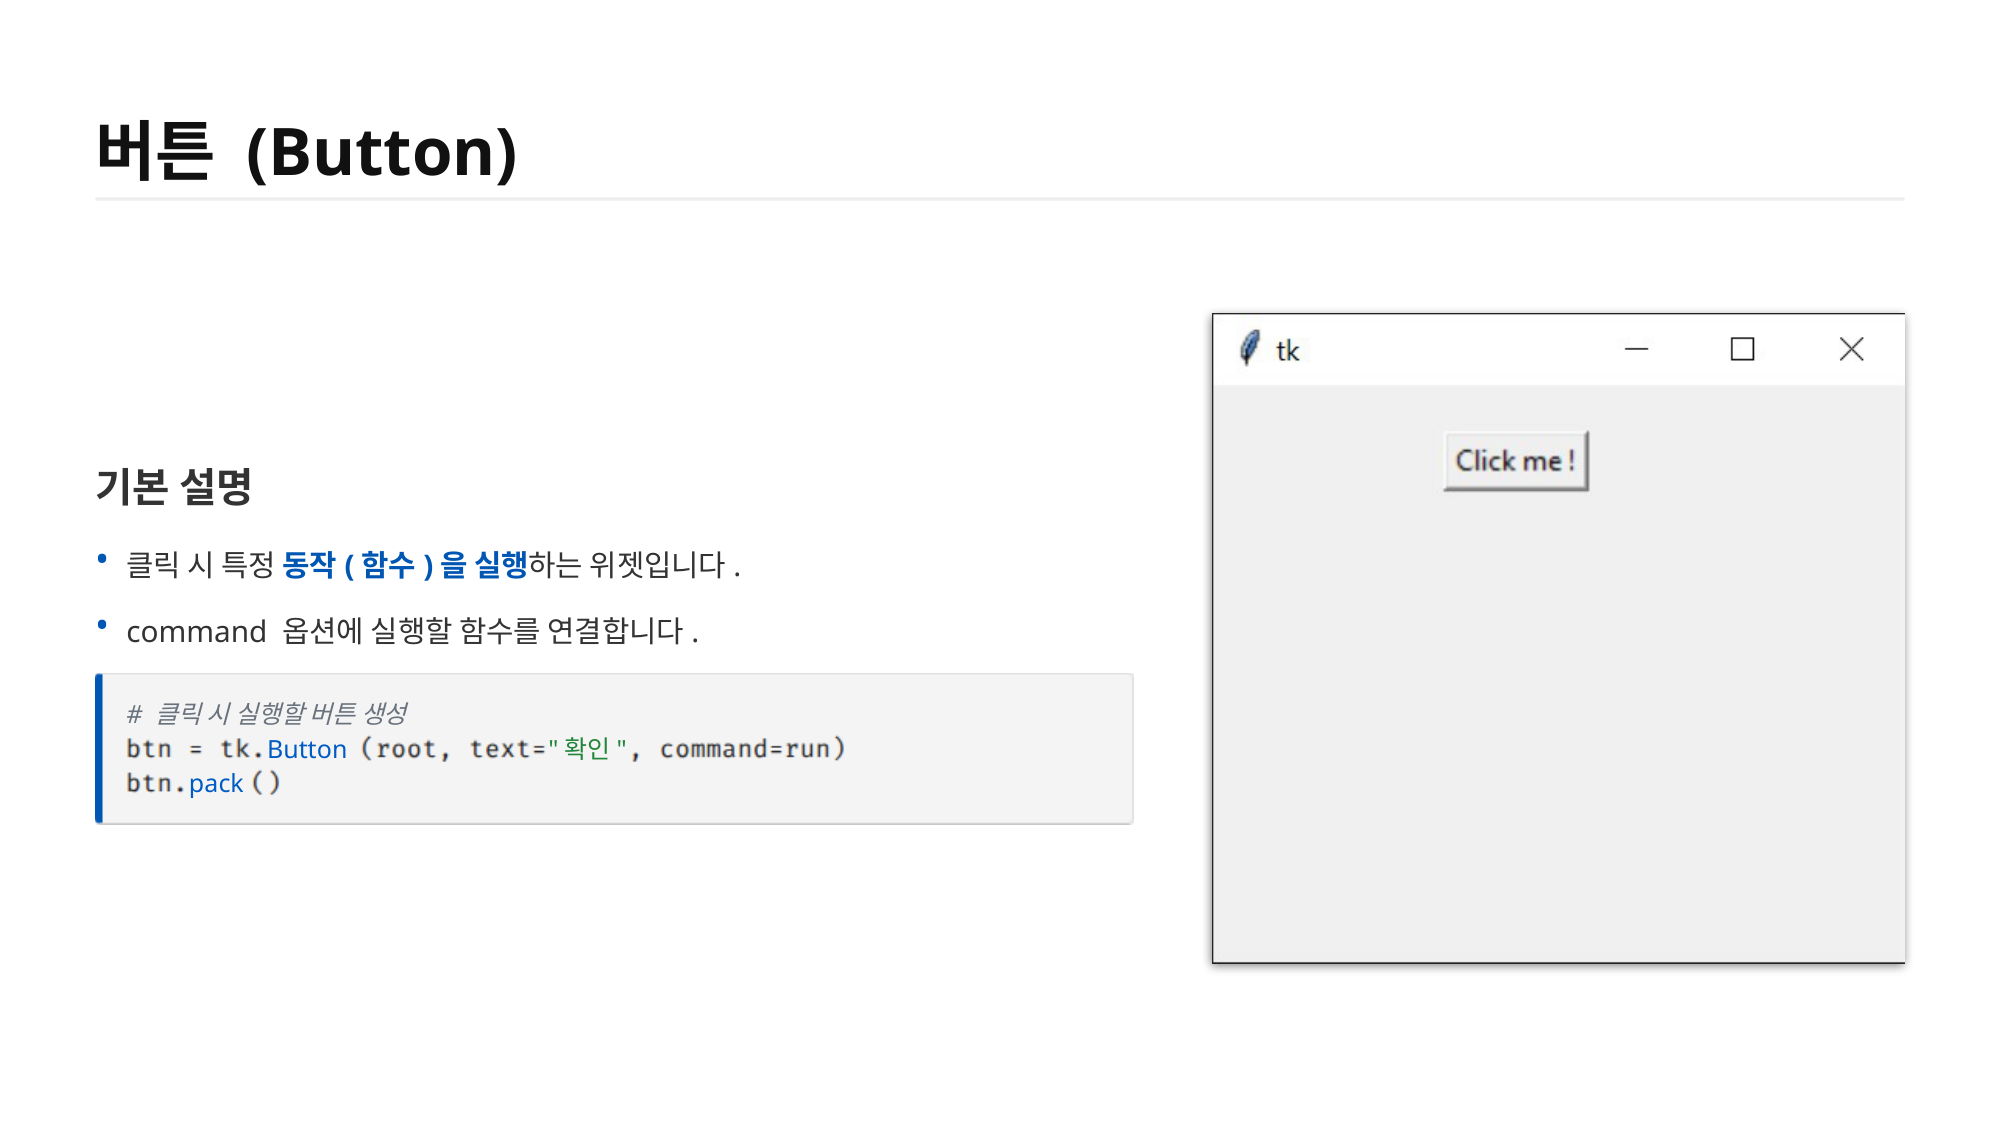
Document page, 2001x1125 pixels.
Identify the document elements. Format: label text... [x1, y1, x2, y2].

text_box 버튼 (Button) [95, 95, 1996, 189]
text_box 기본 설명 [95, 451, 1186, 511]
text_box • [95, 591, 108, 646]
picture [95, 673, 1135, 826]
text_box [95, 197, 1905, 201]
text_box • [95, 525, 108, 580]
picture [1211, 313, 1905, 964]
text_box 클릭 시 특정 동작(함수)을 실행하는 위젯입니다. [126, 525, 1134, 583]
text_box command 옵션에 실행할 함수를 연결합니다. [126, 591, 1134, 649]
